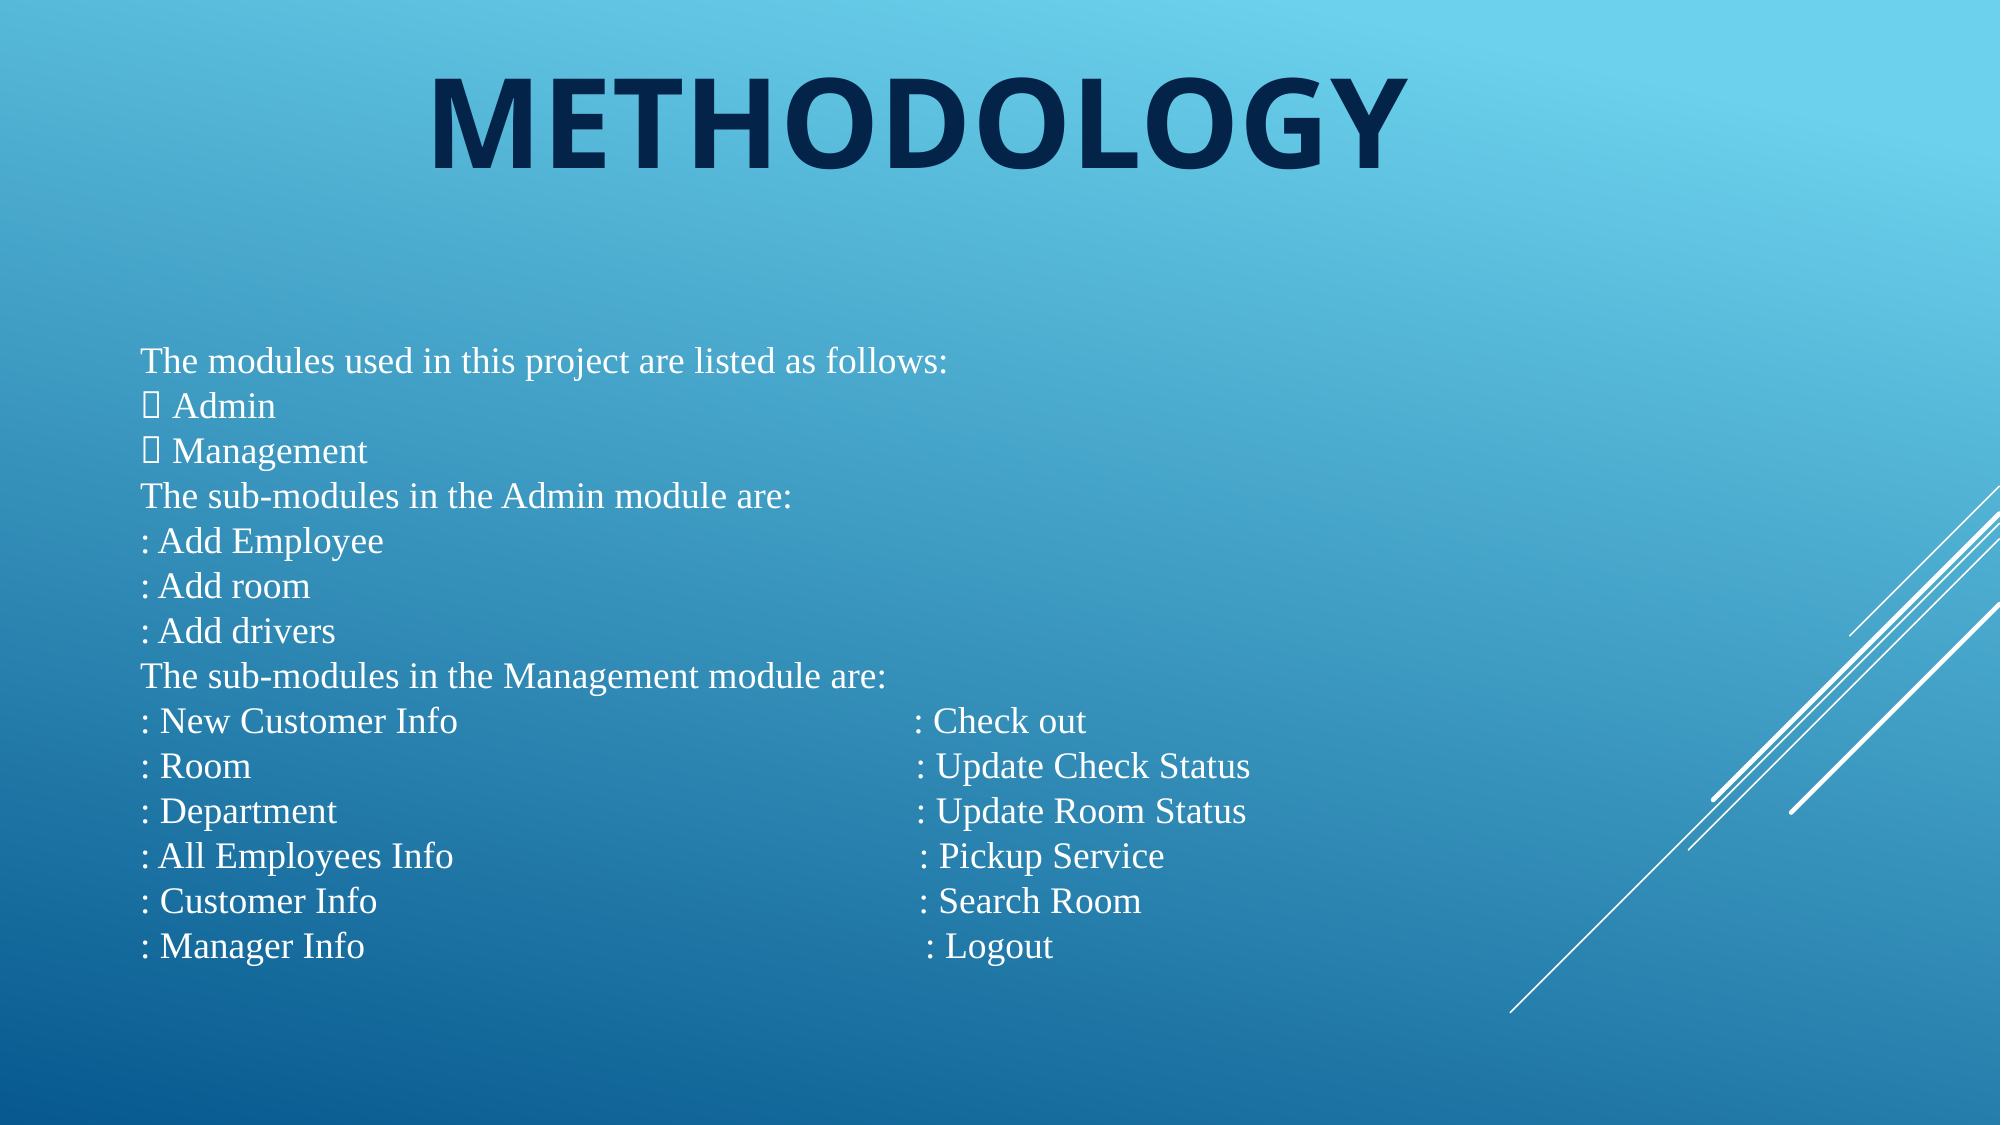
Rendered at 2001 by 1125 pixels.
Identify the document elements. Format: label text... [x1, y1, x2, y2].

text_box METHODOLOGY [409, 36, 1424, 202]
text_box The modules used in this project are listed as follows:  Admin  Management The sub-modules in the Admin module are: : Add Employee : Add room : Add drivers The sub-modules in the Management module are: : New Customer Info : Check out : Room : Update Check Status : Department : Update Room Status : All Employees Info : Pickup Service : Customer Info : Search Room : Manager Info : Logout [125, 329, 1636, 1019]
